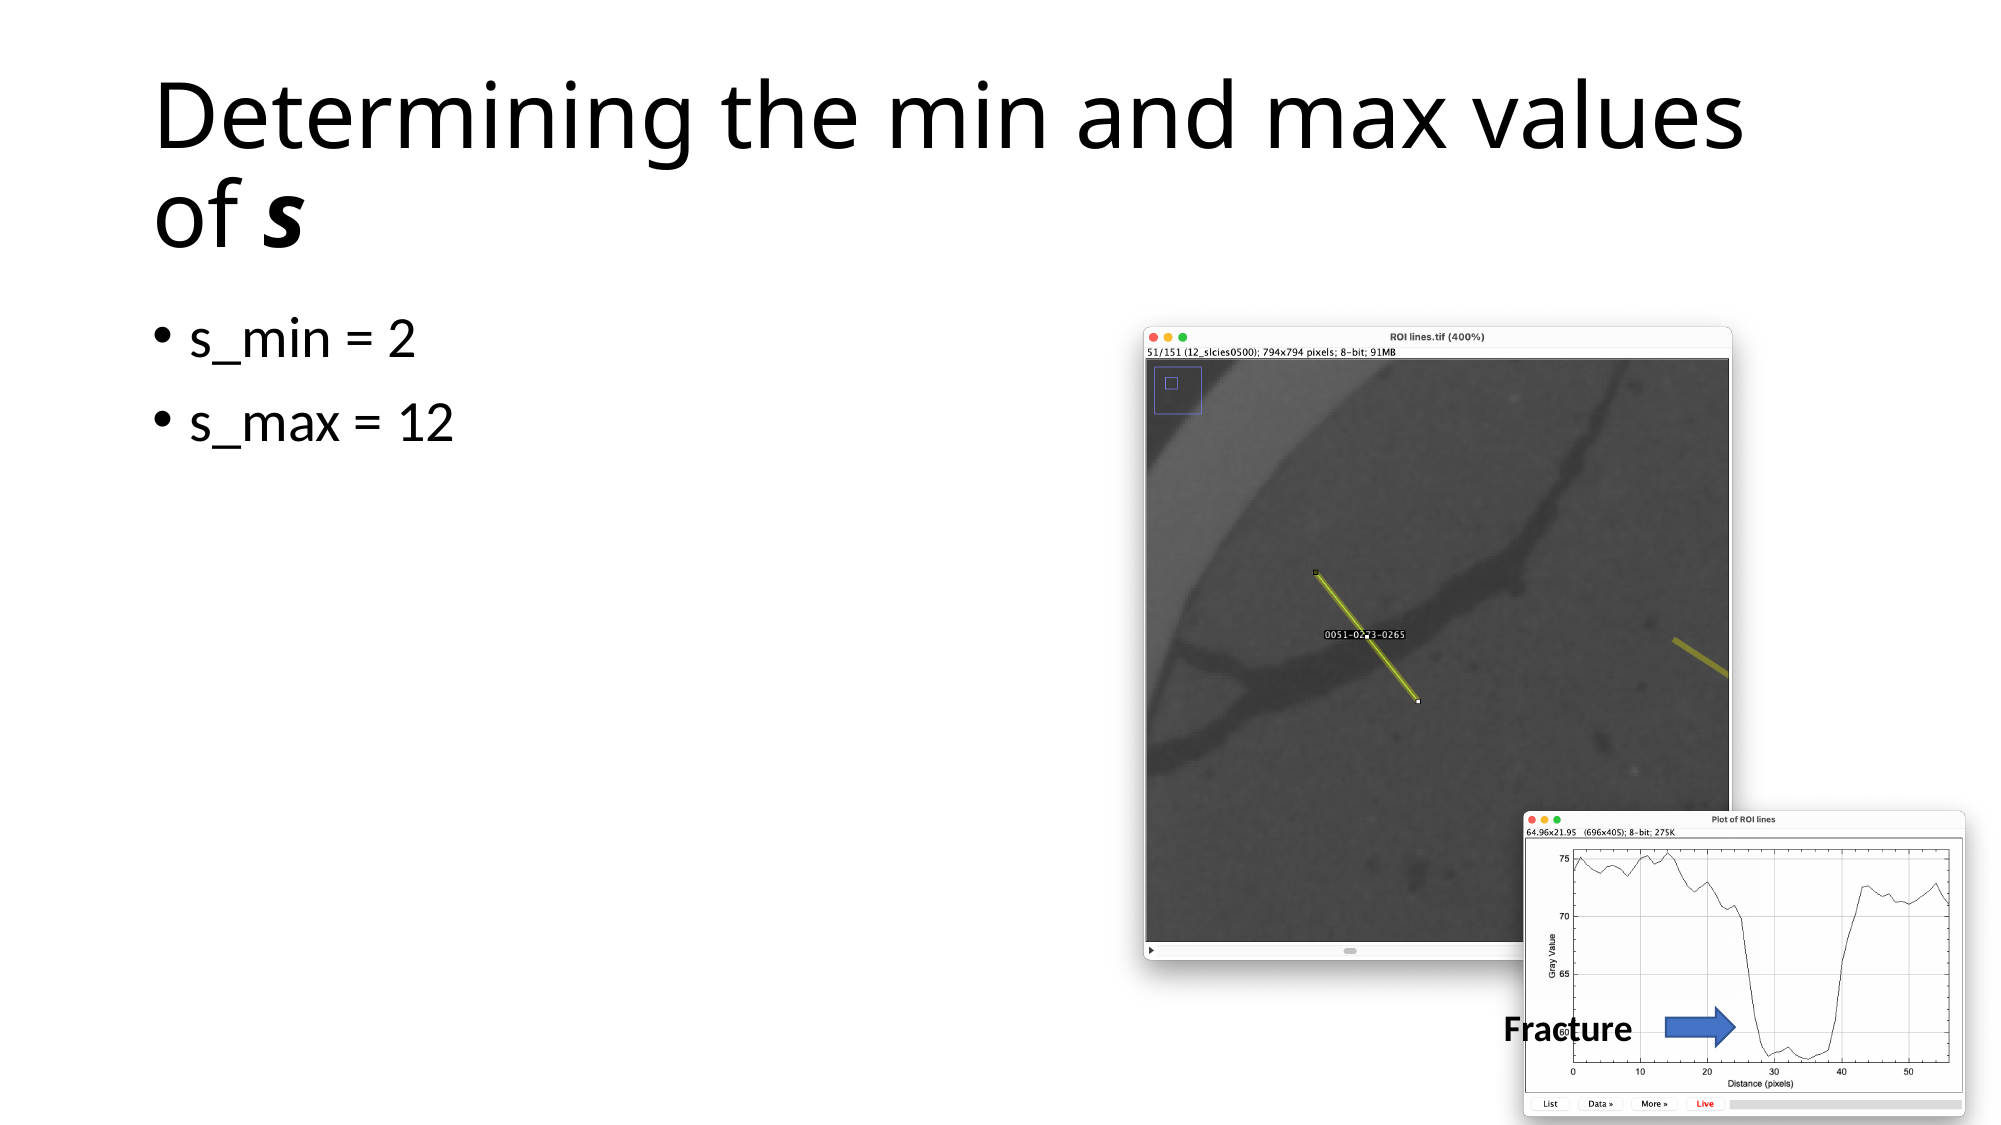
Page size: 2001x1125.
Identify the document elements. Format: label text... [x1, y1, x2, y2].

title Determining the min and max values of s [137, 59, 1863, 278]
picture [1488, 787, 2000, 1125]
list s_min = 2 s_max = 12 [137, 299, 988, 1014]
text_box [1470, 996, 1735, 1058]
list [1102, 299, 1773, 1014]
